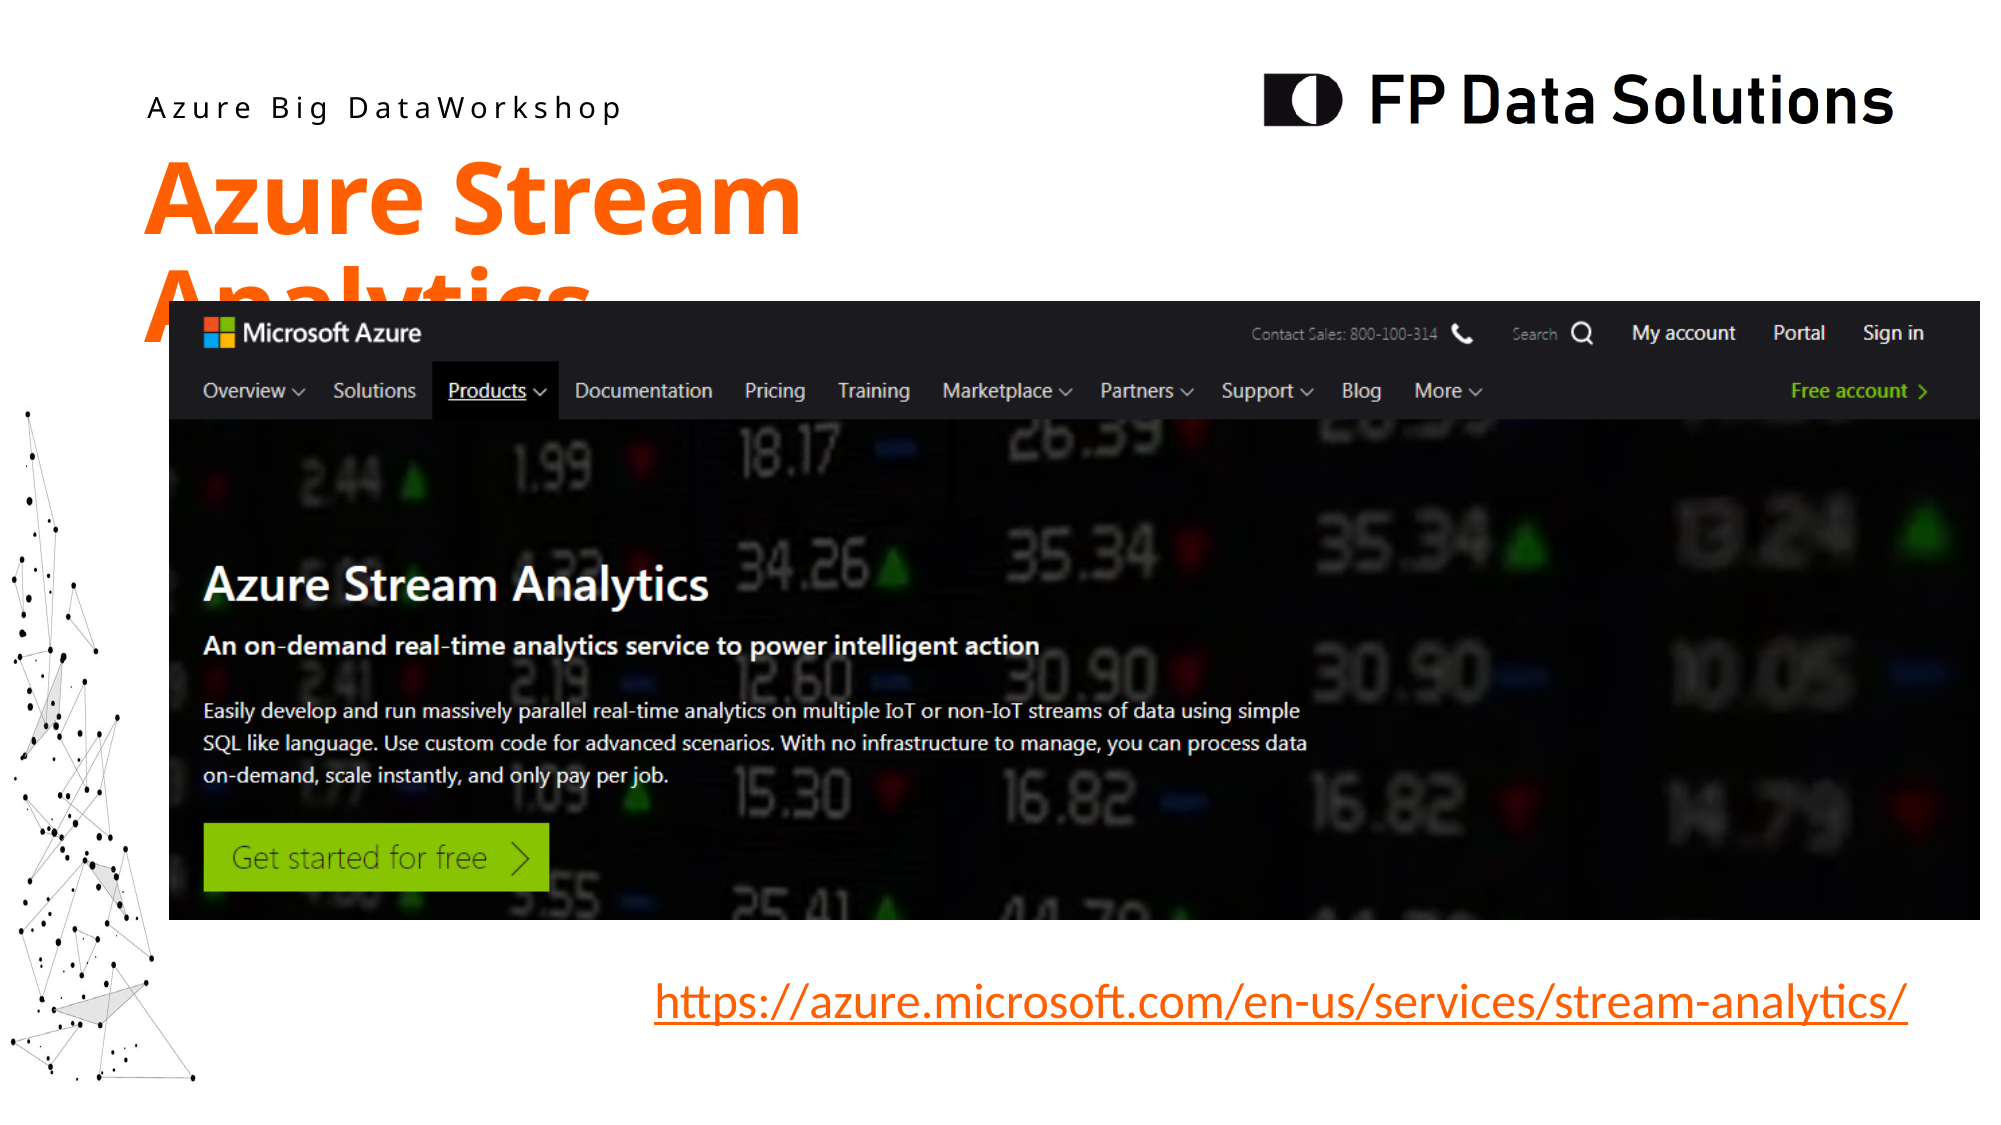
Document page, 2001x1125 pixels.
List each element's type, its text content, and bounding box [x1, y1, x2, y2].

list Azure Stream Analytics [129, 140, 1118, 298]
picture [1257, 64, 1898, 133]
picture [0, 301, 1980, 1093]
text_box https://azure.microsoft.com/en-us/services/stream-analytics/ [639, 961, 1930, 1037]
